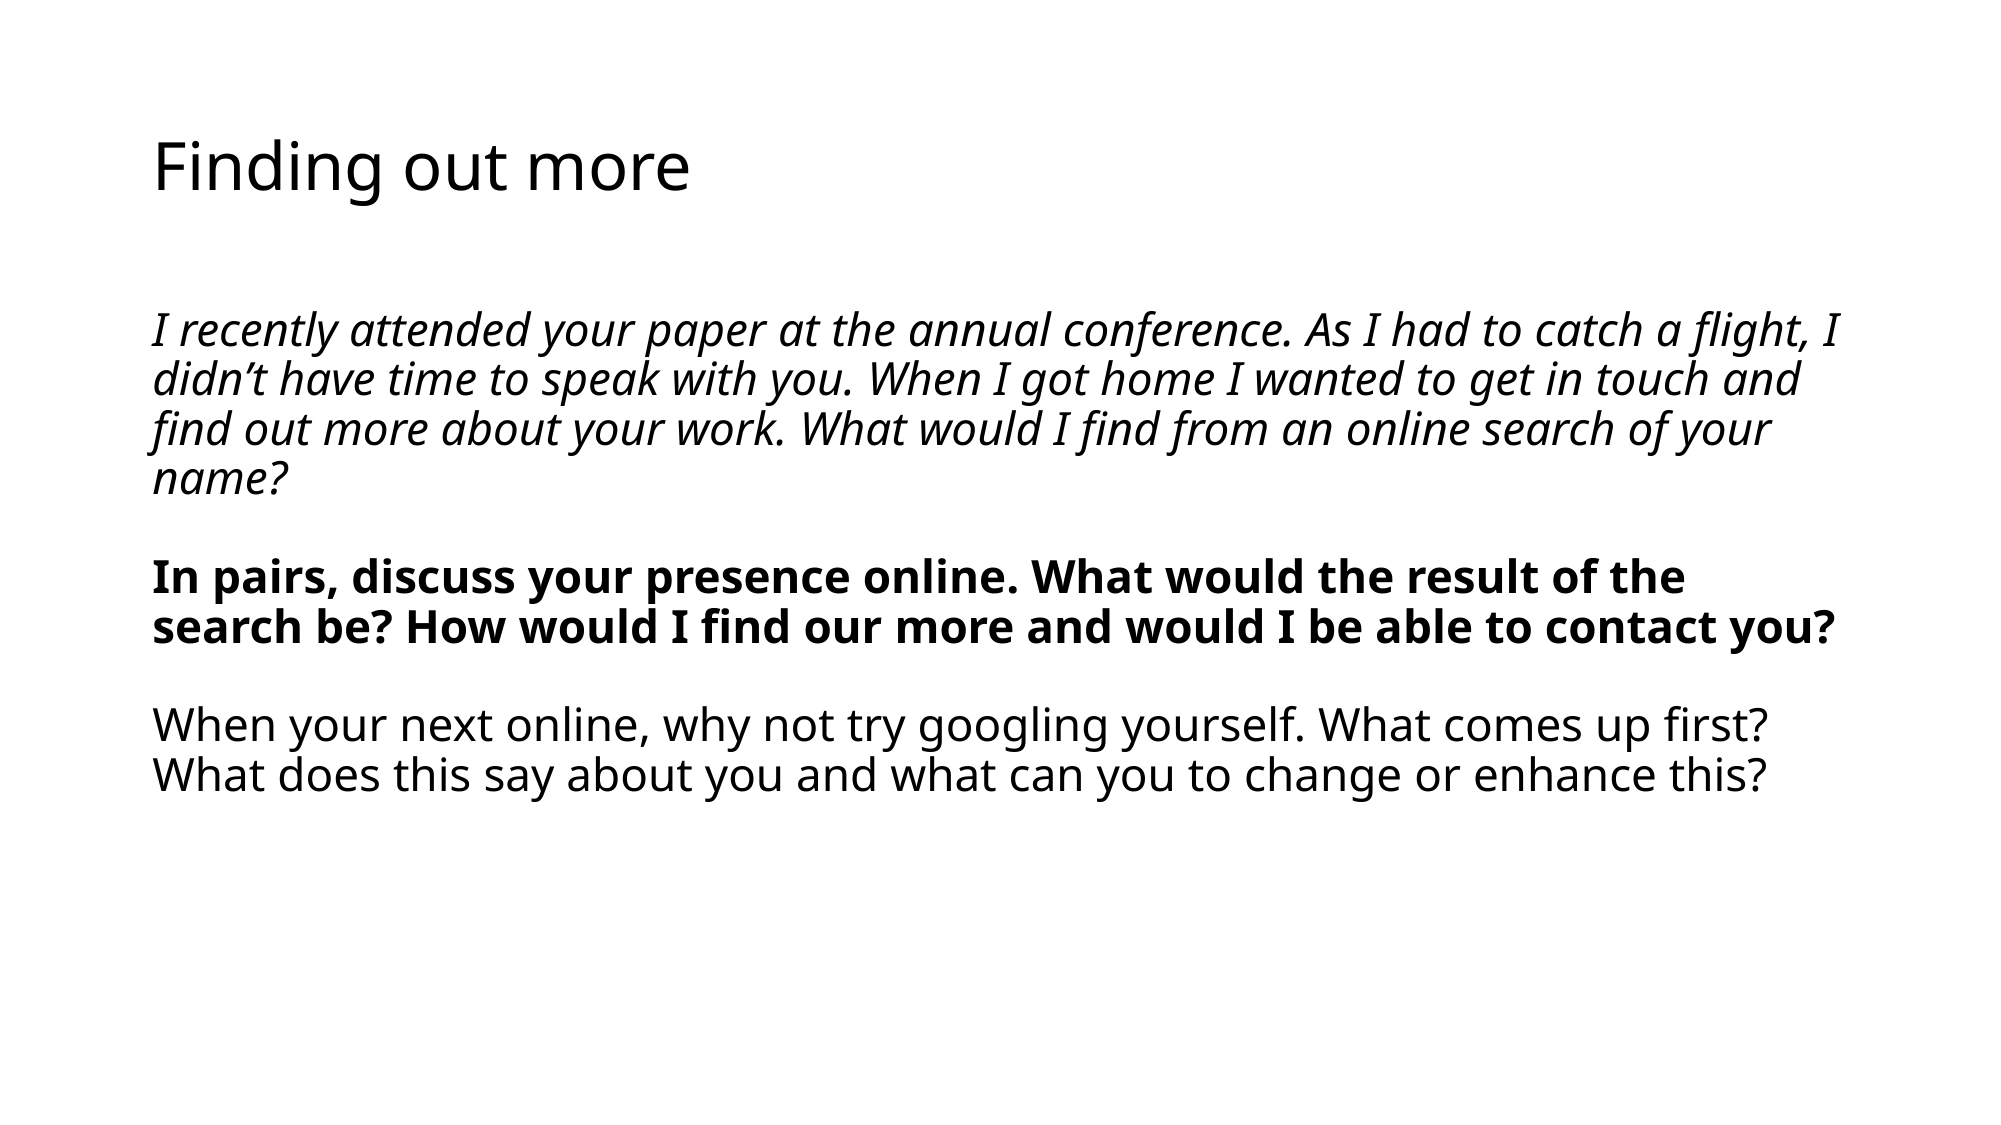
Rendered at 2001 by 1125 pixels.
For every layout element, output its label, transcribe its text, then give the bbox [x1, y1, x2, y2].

title Finding out more [137, 59, 1863, 278]
list I recently attended your paper at the annual conference. As I had to catch a flight, I didn’t have time to speak with you. When I got home I wanted to get in touch and find out more about your work. What would I find from an online search of your name? In pairs, discuss your presence online. What would the result of the search be? How would I find our more and would I be able to contact you? When your next online, why not try googling yourself. What comes up first? What does this say about you and what can you to change or enhance this? [137, 299, 1863, 1014]
